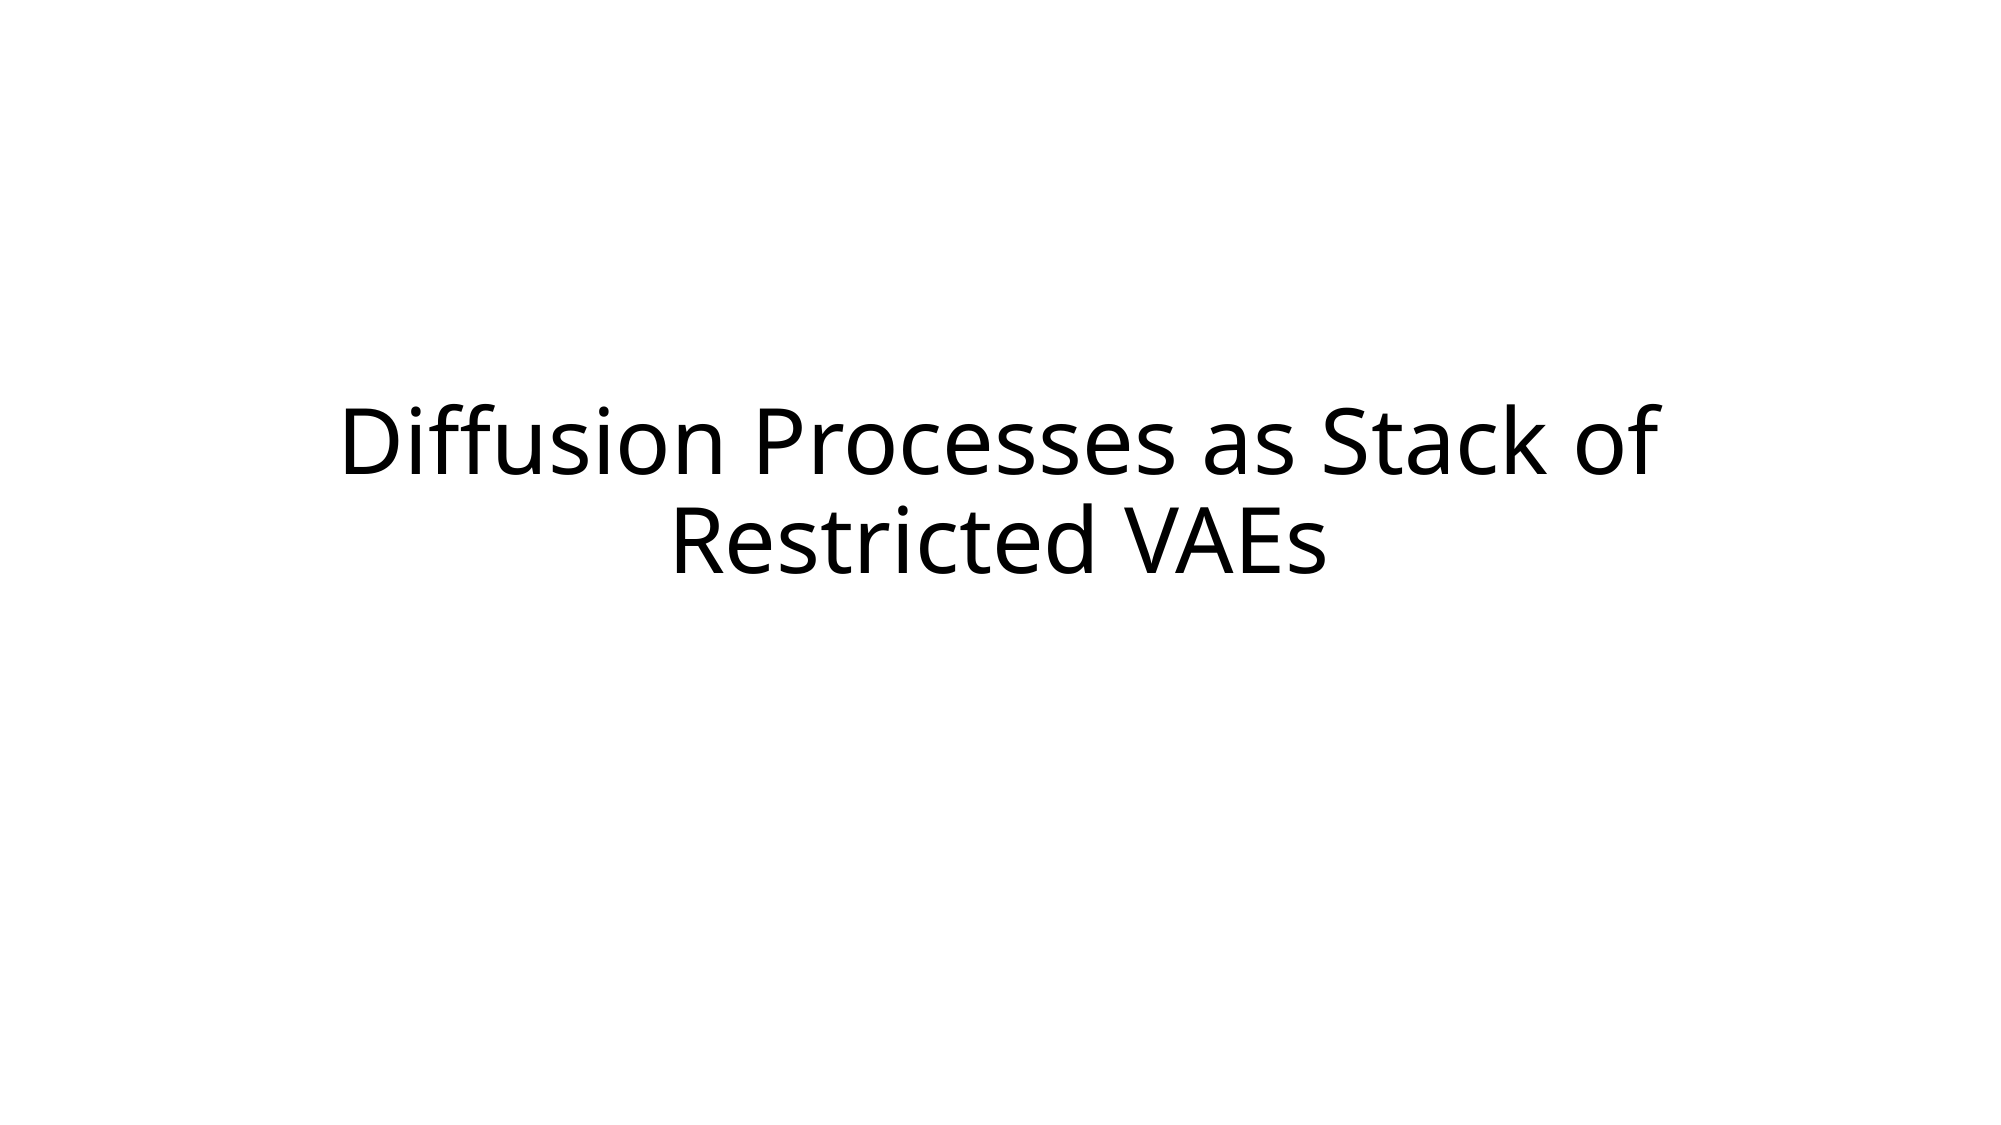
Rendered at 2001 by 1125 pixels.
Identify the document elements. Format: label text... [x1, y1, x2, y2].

title Diffusion Processes as Stack of Restricted VAEs [136, 280, 1862, 601]
